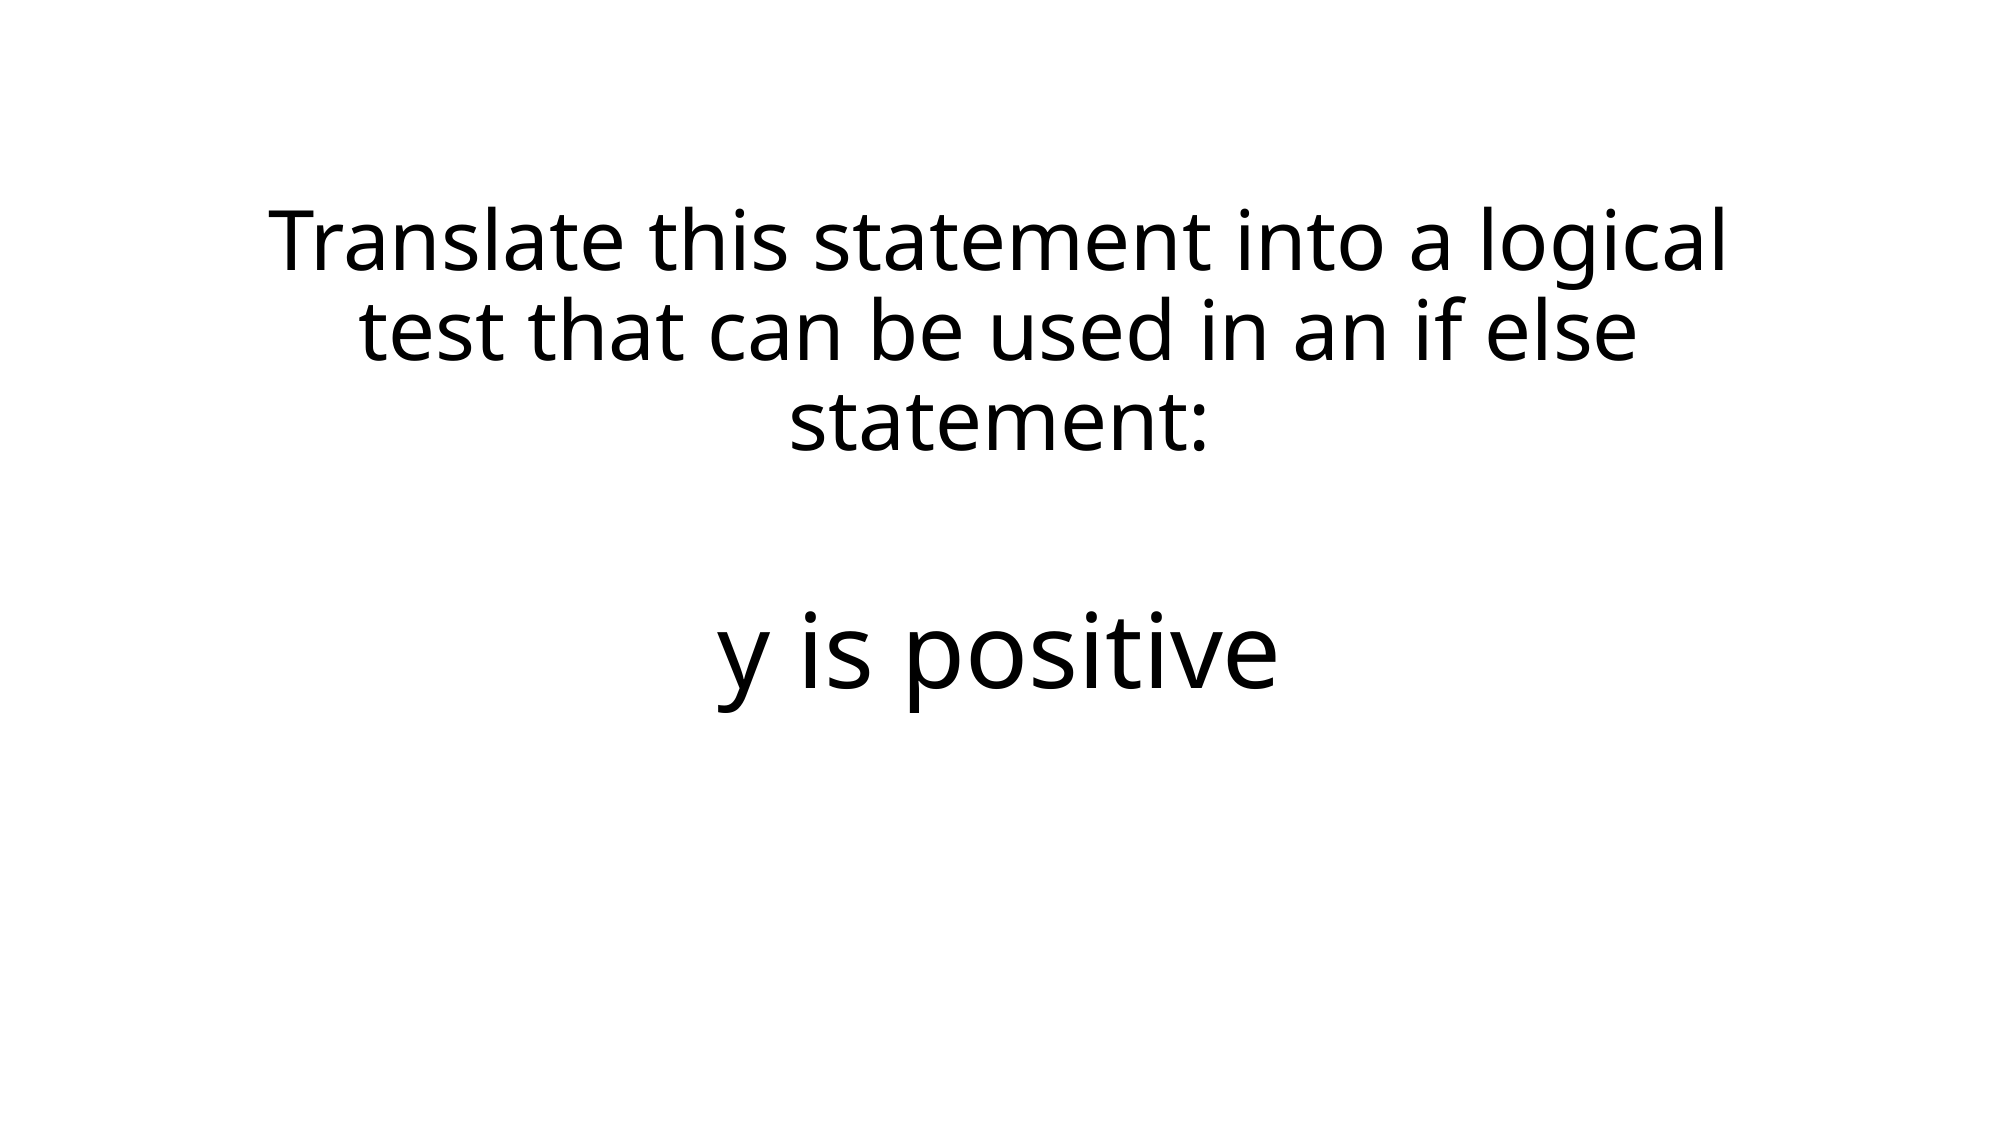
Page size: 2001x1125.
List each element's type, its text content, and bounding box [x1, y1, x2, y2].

subtitle y is positive [231, 590, 1769, 863]
title Translate this statement into a logical test that can be used in an if else statement: [249, 184, 1750, 576]
